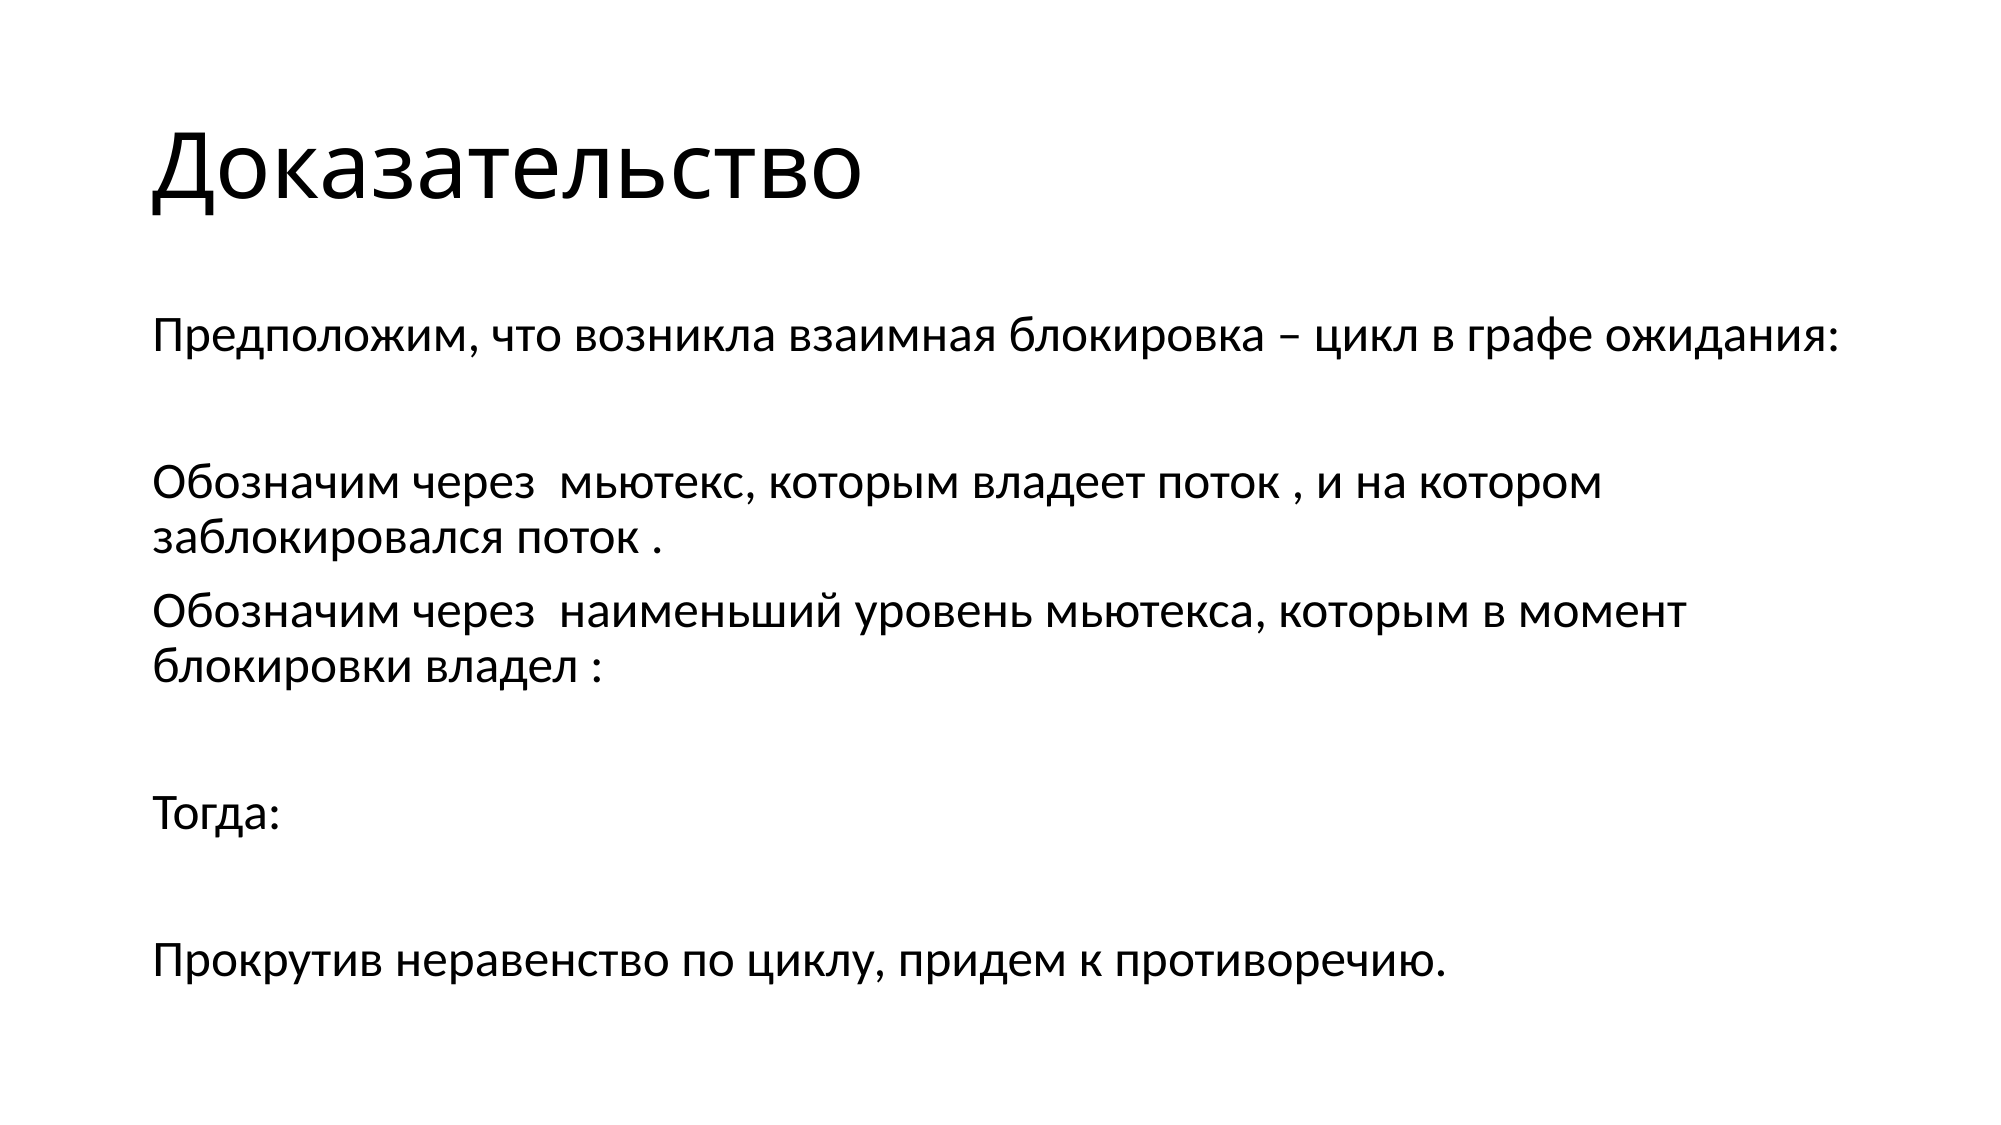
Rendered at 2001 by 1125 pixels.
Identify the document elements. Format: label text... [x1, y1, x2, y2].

title Доказательство [137, 59, 1863, 278]
